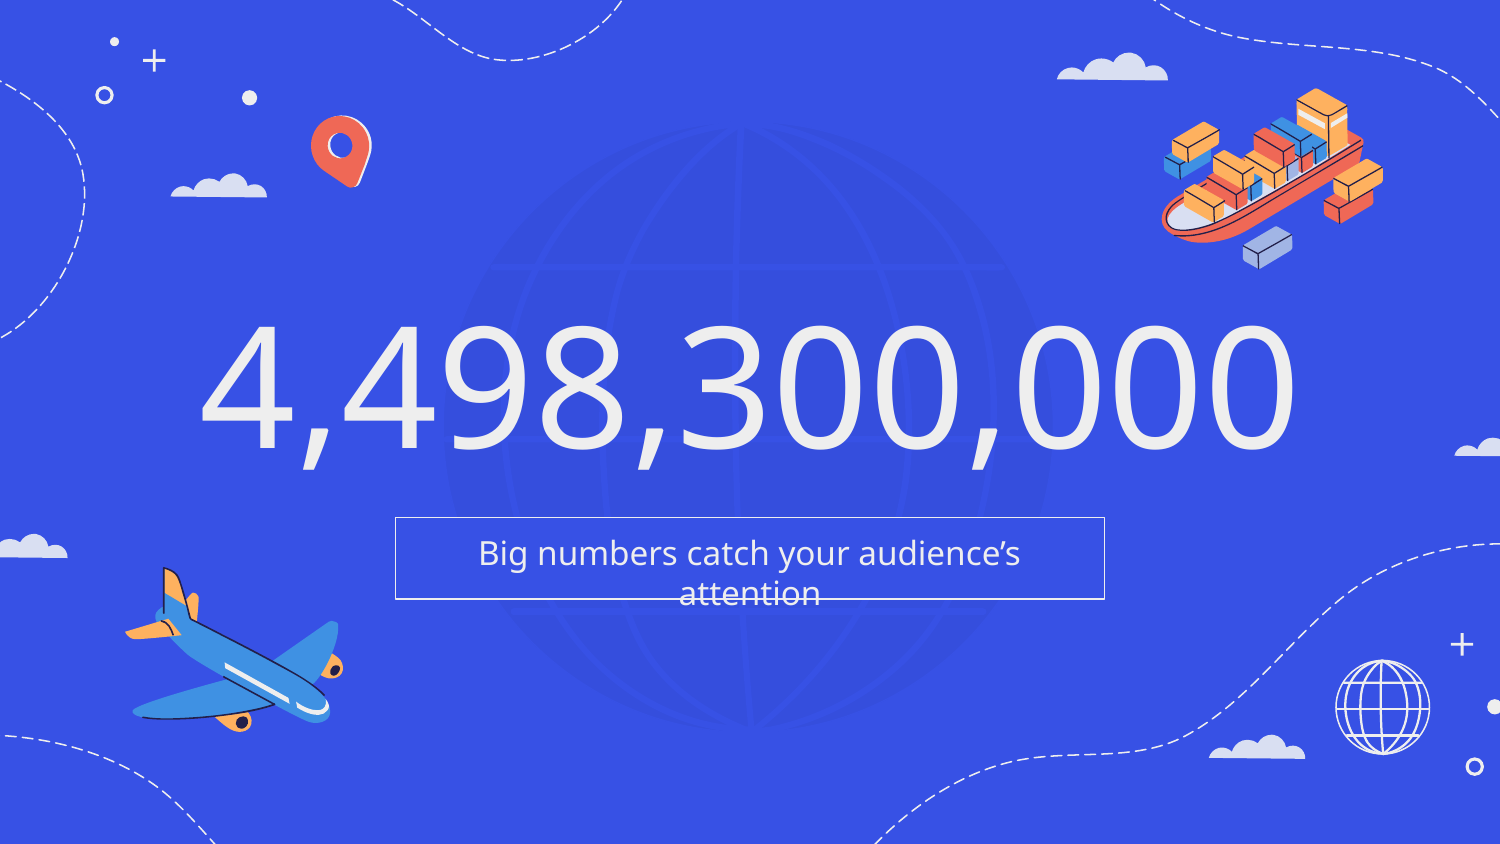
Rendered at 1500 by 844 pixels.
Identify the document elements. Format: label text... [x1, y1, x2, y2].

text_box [312, 115, 374, 189]
title 4,498,300,000 [163, 244, 1337, 518]
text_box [124, 566, 345, 733]
subtitle Big numbers catch your audience’s attention [395, 517, 1105, 600]
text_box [1156, 88, 1384, 270]
